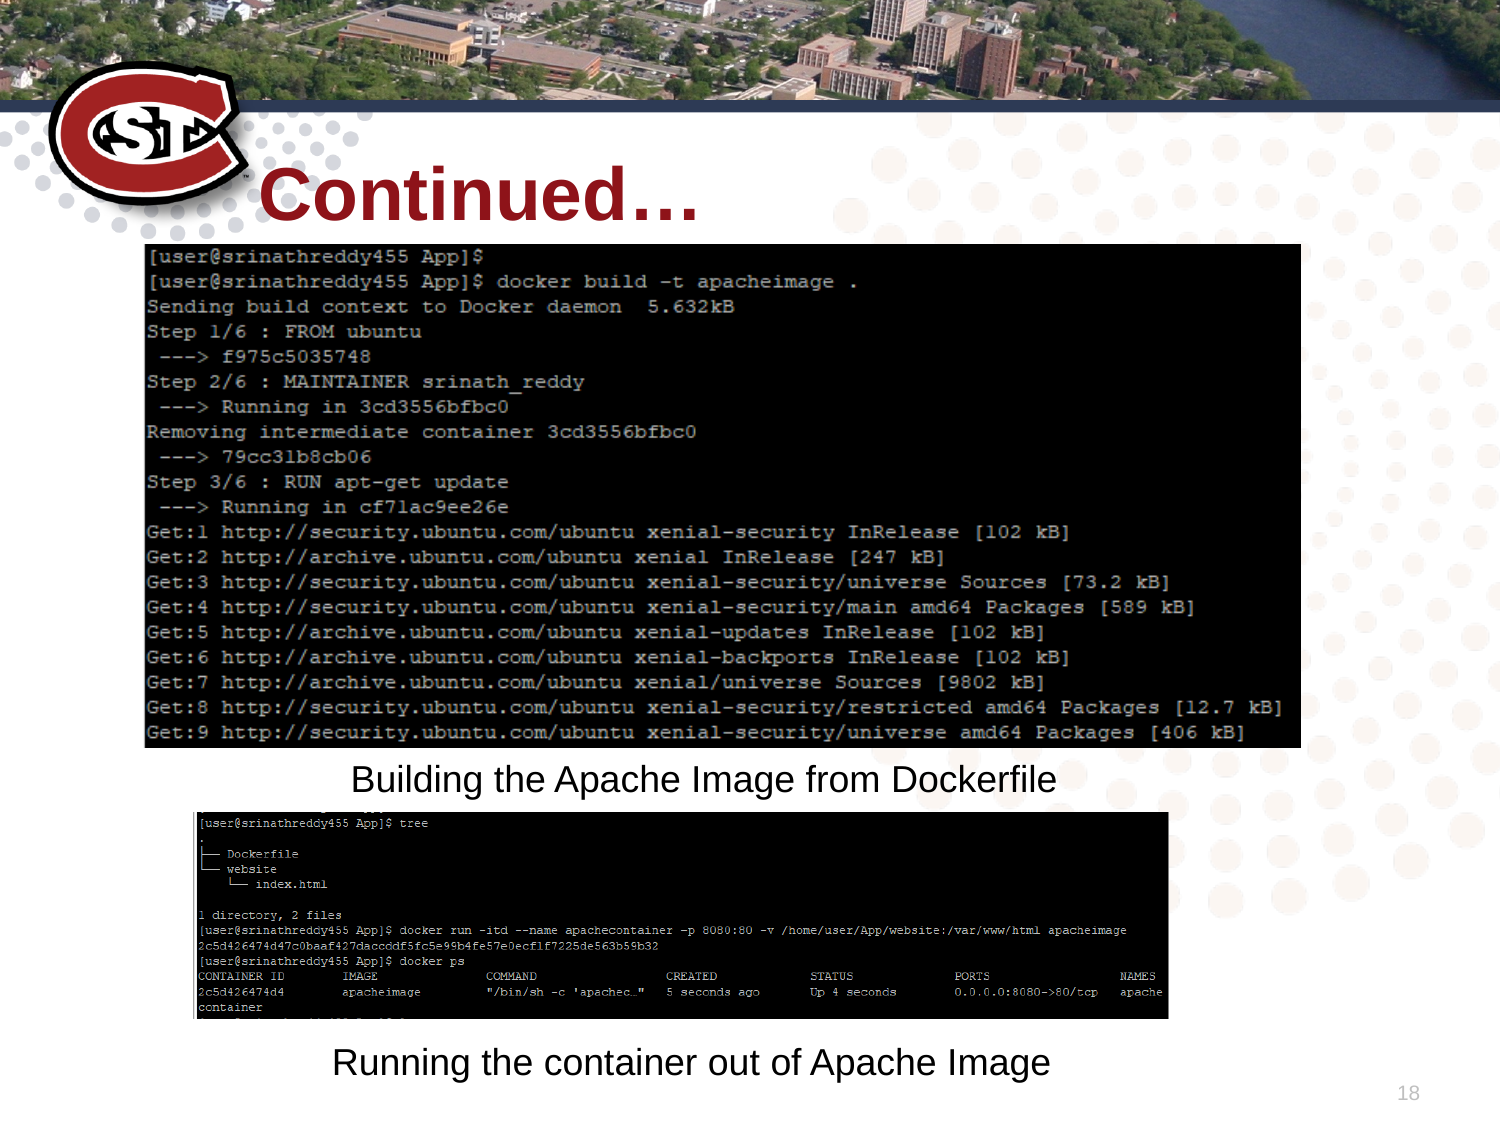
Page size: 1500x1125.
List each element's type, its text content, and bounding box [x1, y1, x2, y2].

text_box Running the container out of Apache Image [317, 1030, 1139, 1091]
text_box Continued… [243, 138, 719, 242]
picture [193, 113, 1500, 1019]
text_box Building the Apache Image from Dockerfile [335, 757, 1084, 808]
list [142, 243, 1301, 748]
title [240, 105, 1352, 248]
slide_number 18 [1122, 1054, 1436, 1113]
picture [0, 0, 1500, 257]
